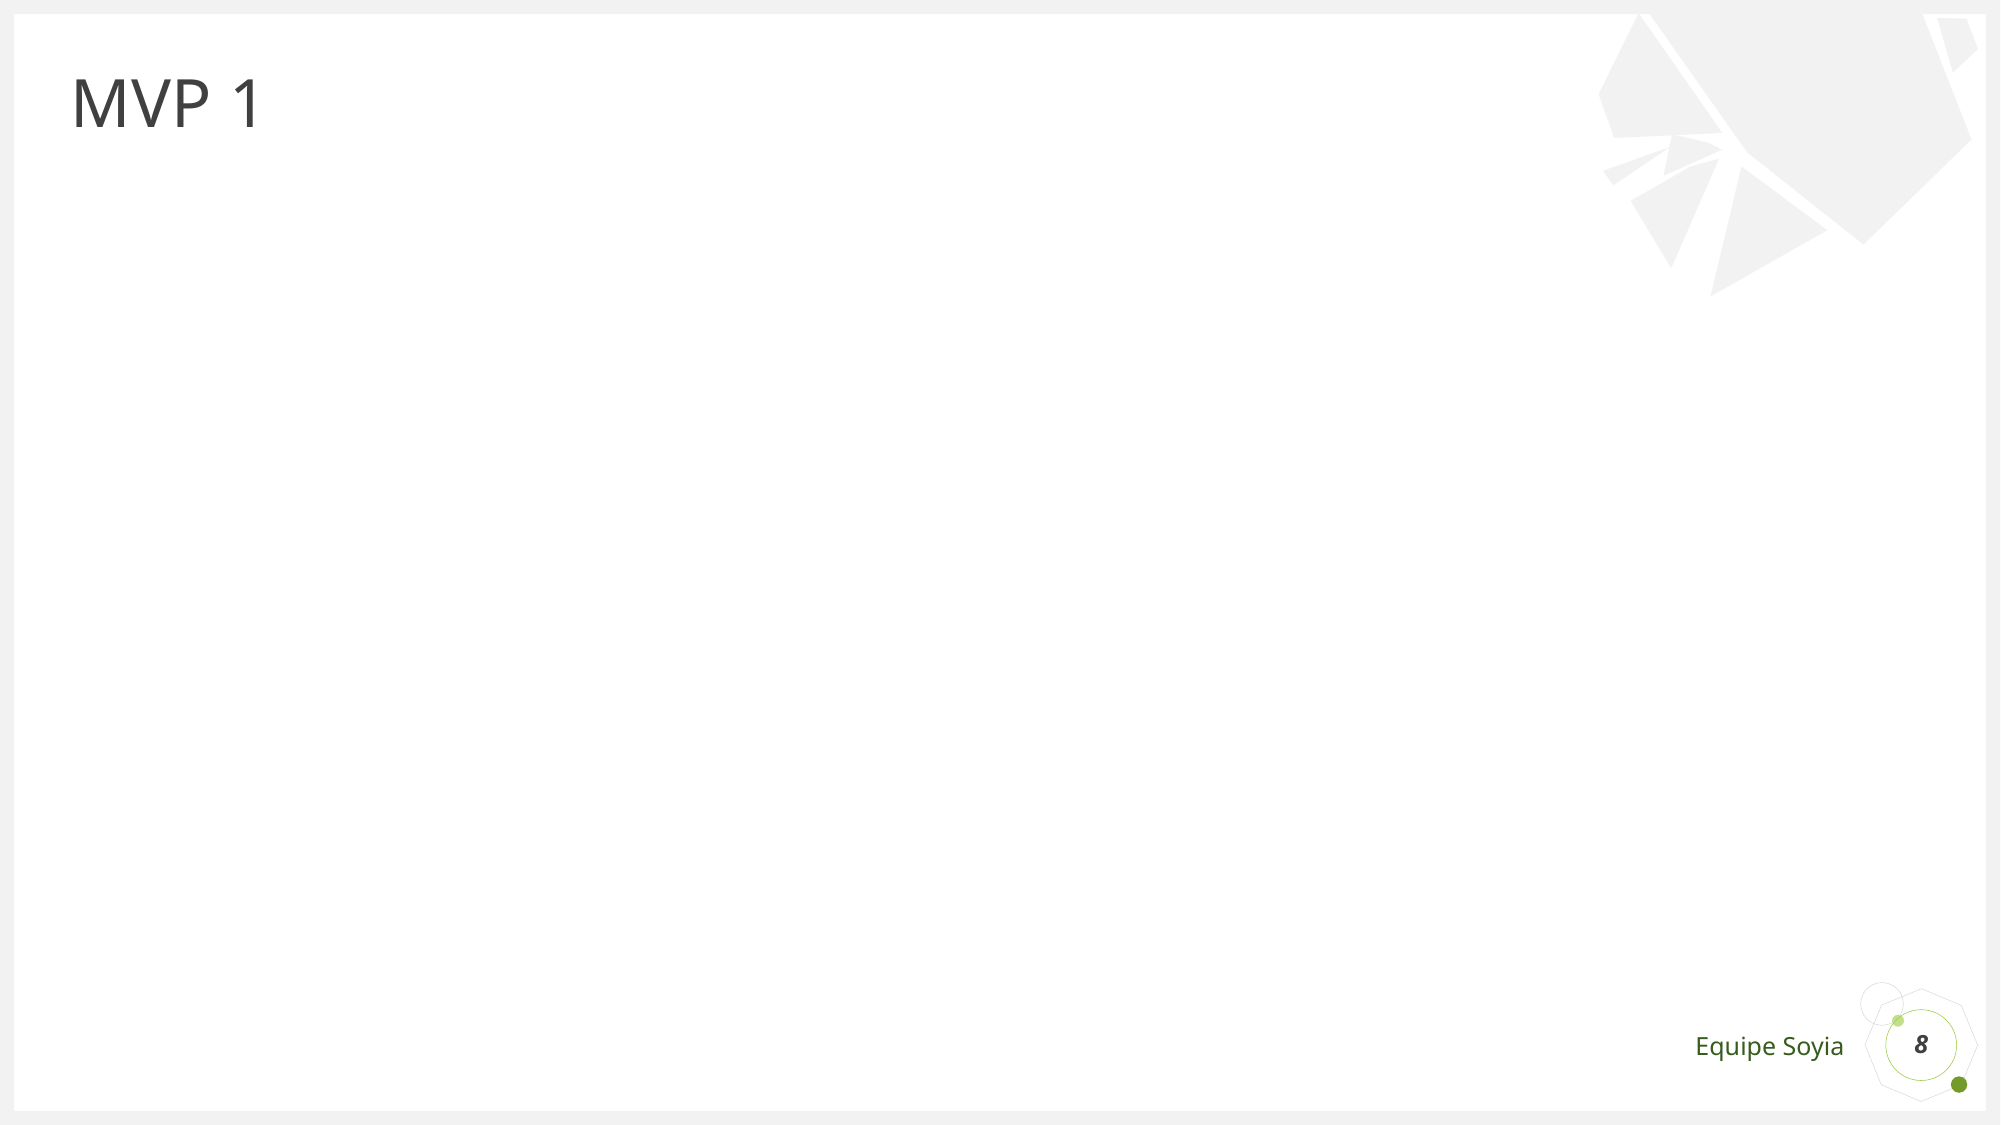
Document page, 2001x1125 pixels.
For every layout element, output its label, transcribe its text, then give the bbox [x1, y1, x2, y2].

title MVP 1 [70, 70, 1932, 142]
slide_number 8 [1885, 1009, 1957, 1081]
